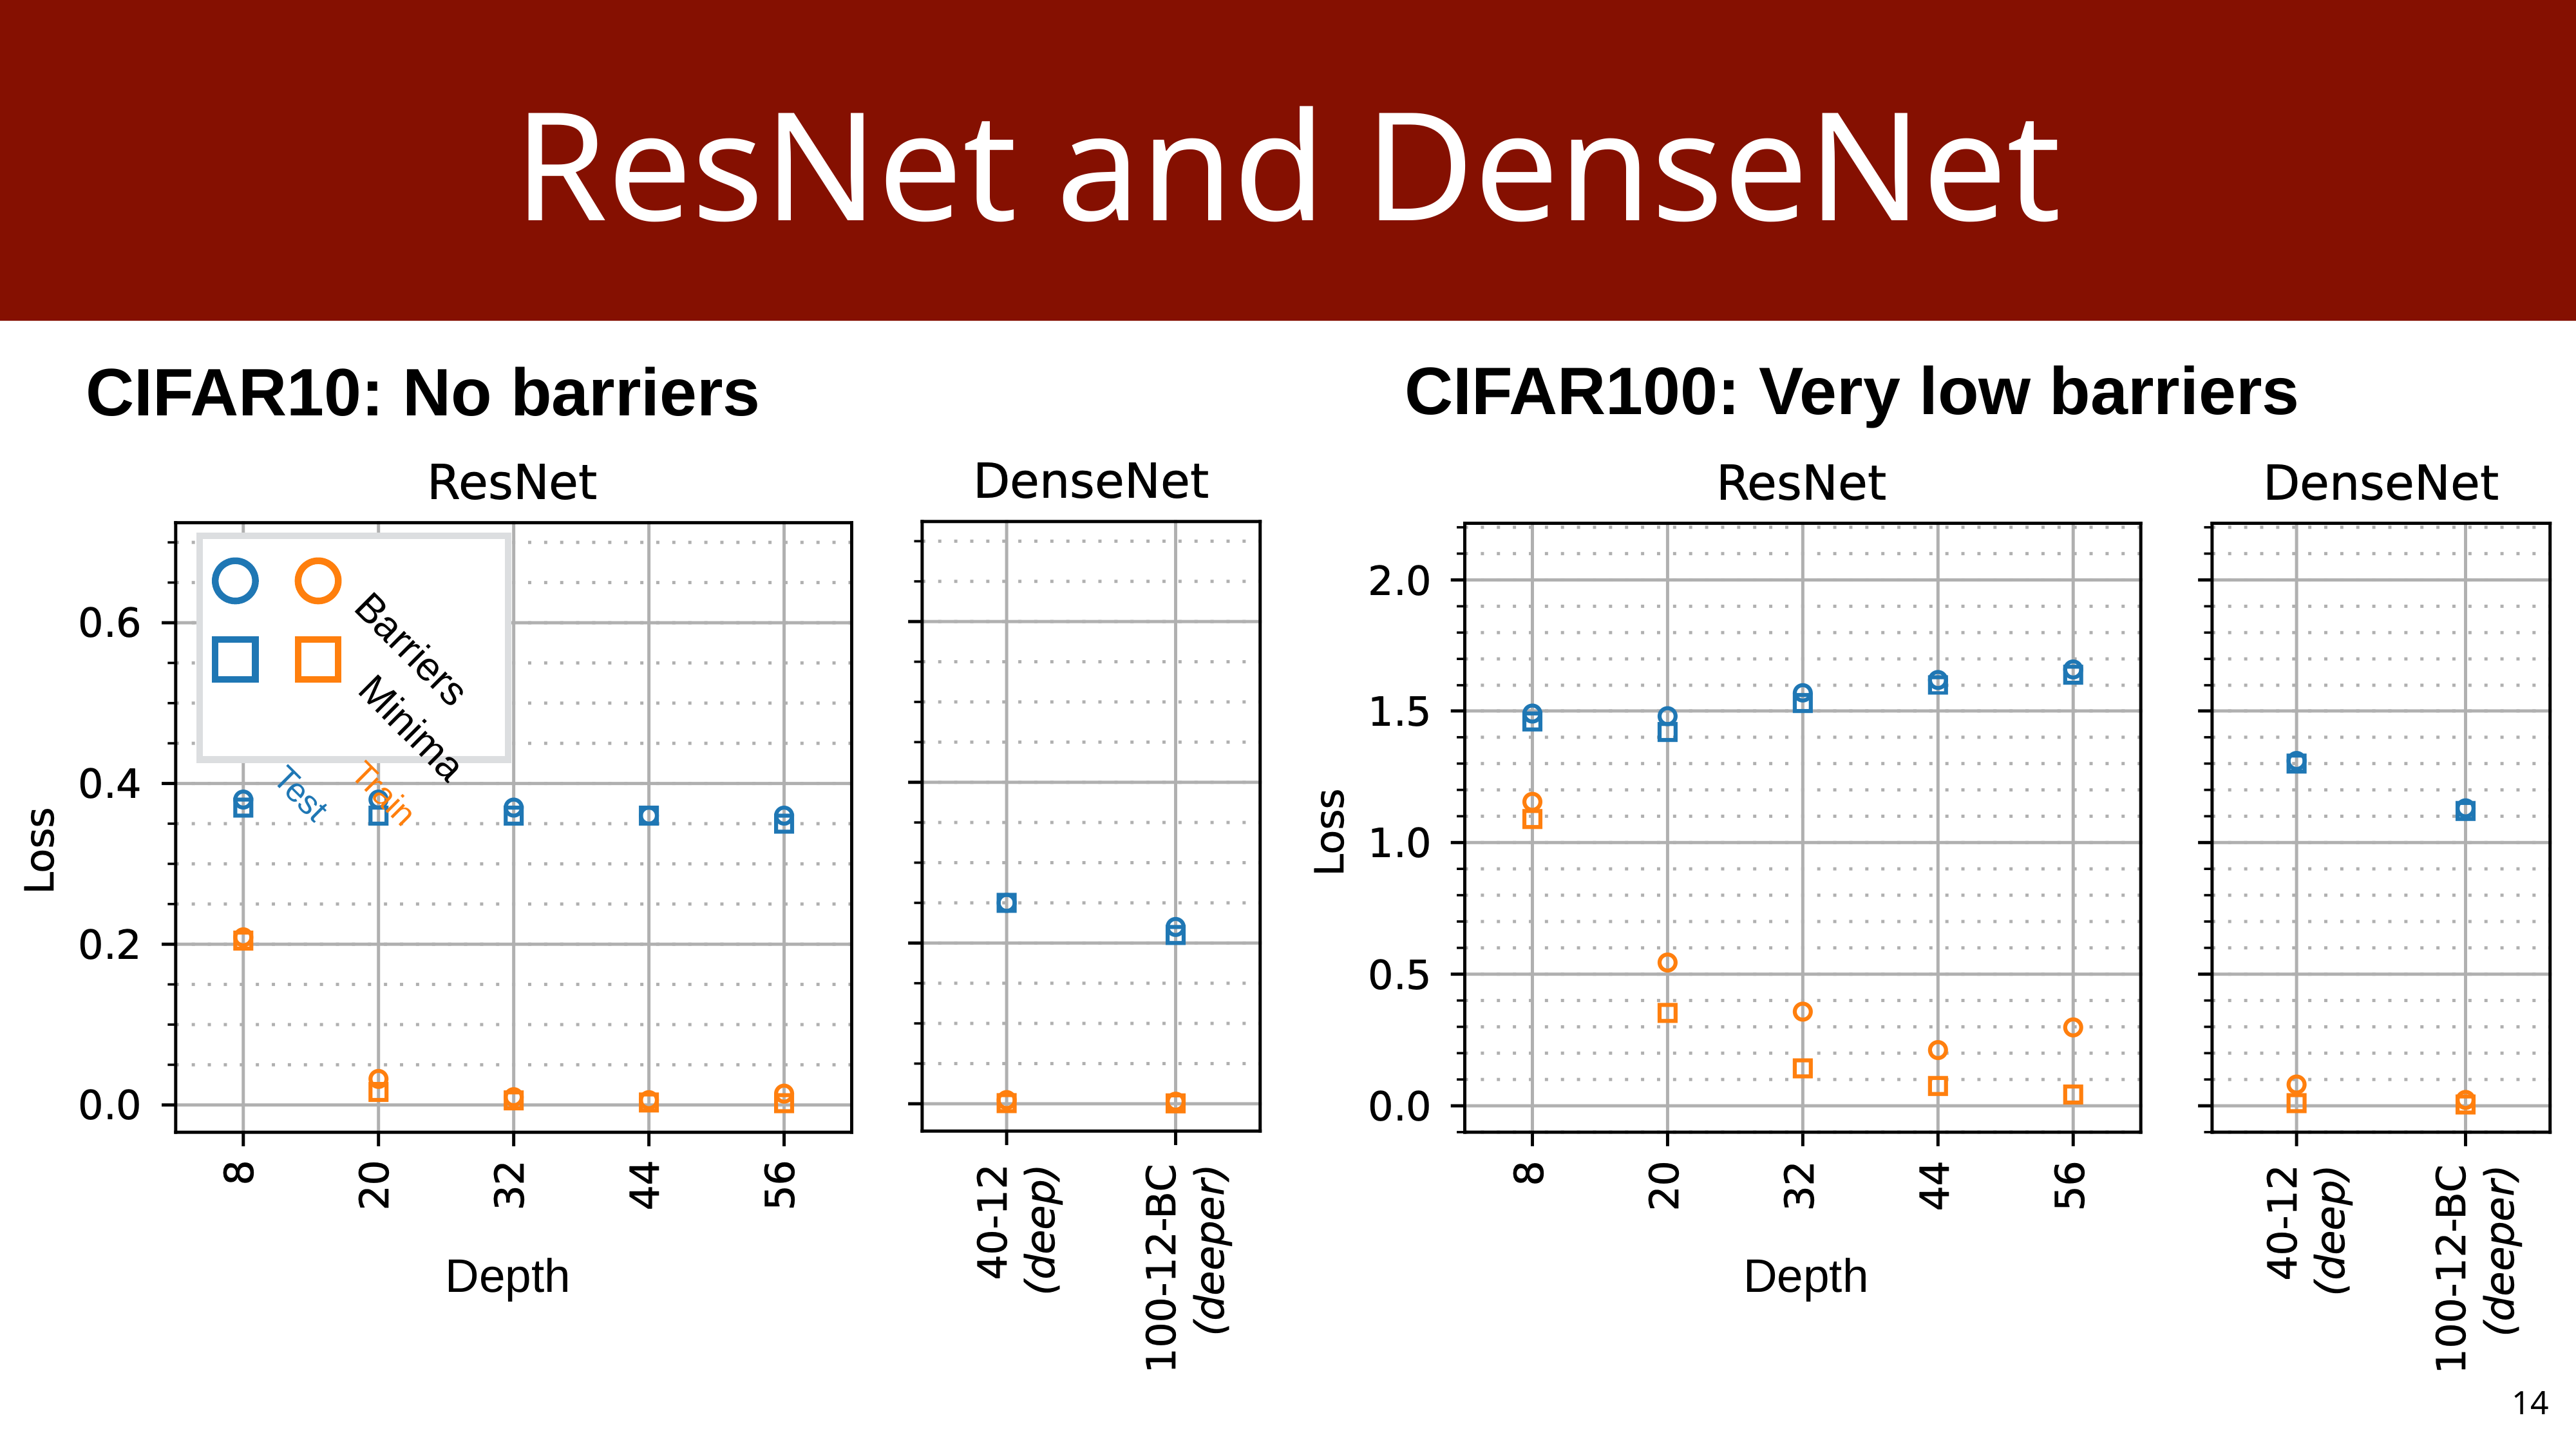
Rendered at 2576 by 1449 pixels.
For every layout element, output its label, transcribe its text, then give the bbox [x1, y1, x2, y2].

text_box CIFAR100: Very low barriers [1397, 339, 2308, 429]
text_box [199, 535, 509, 860]
title ResNet and DenseNet [0, 0, 2576, 321]
picture [19, 456, 1267, 1375]
slide_number 14 [2504, 1378, 2557, 1429]
picture [1309, 435, 2557, 1375]
text_box CIFAR10: No barriers [78, 341, 769, 437]
